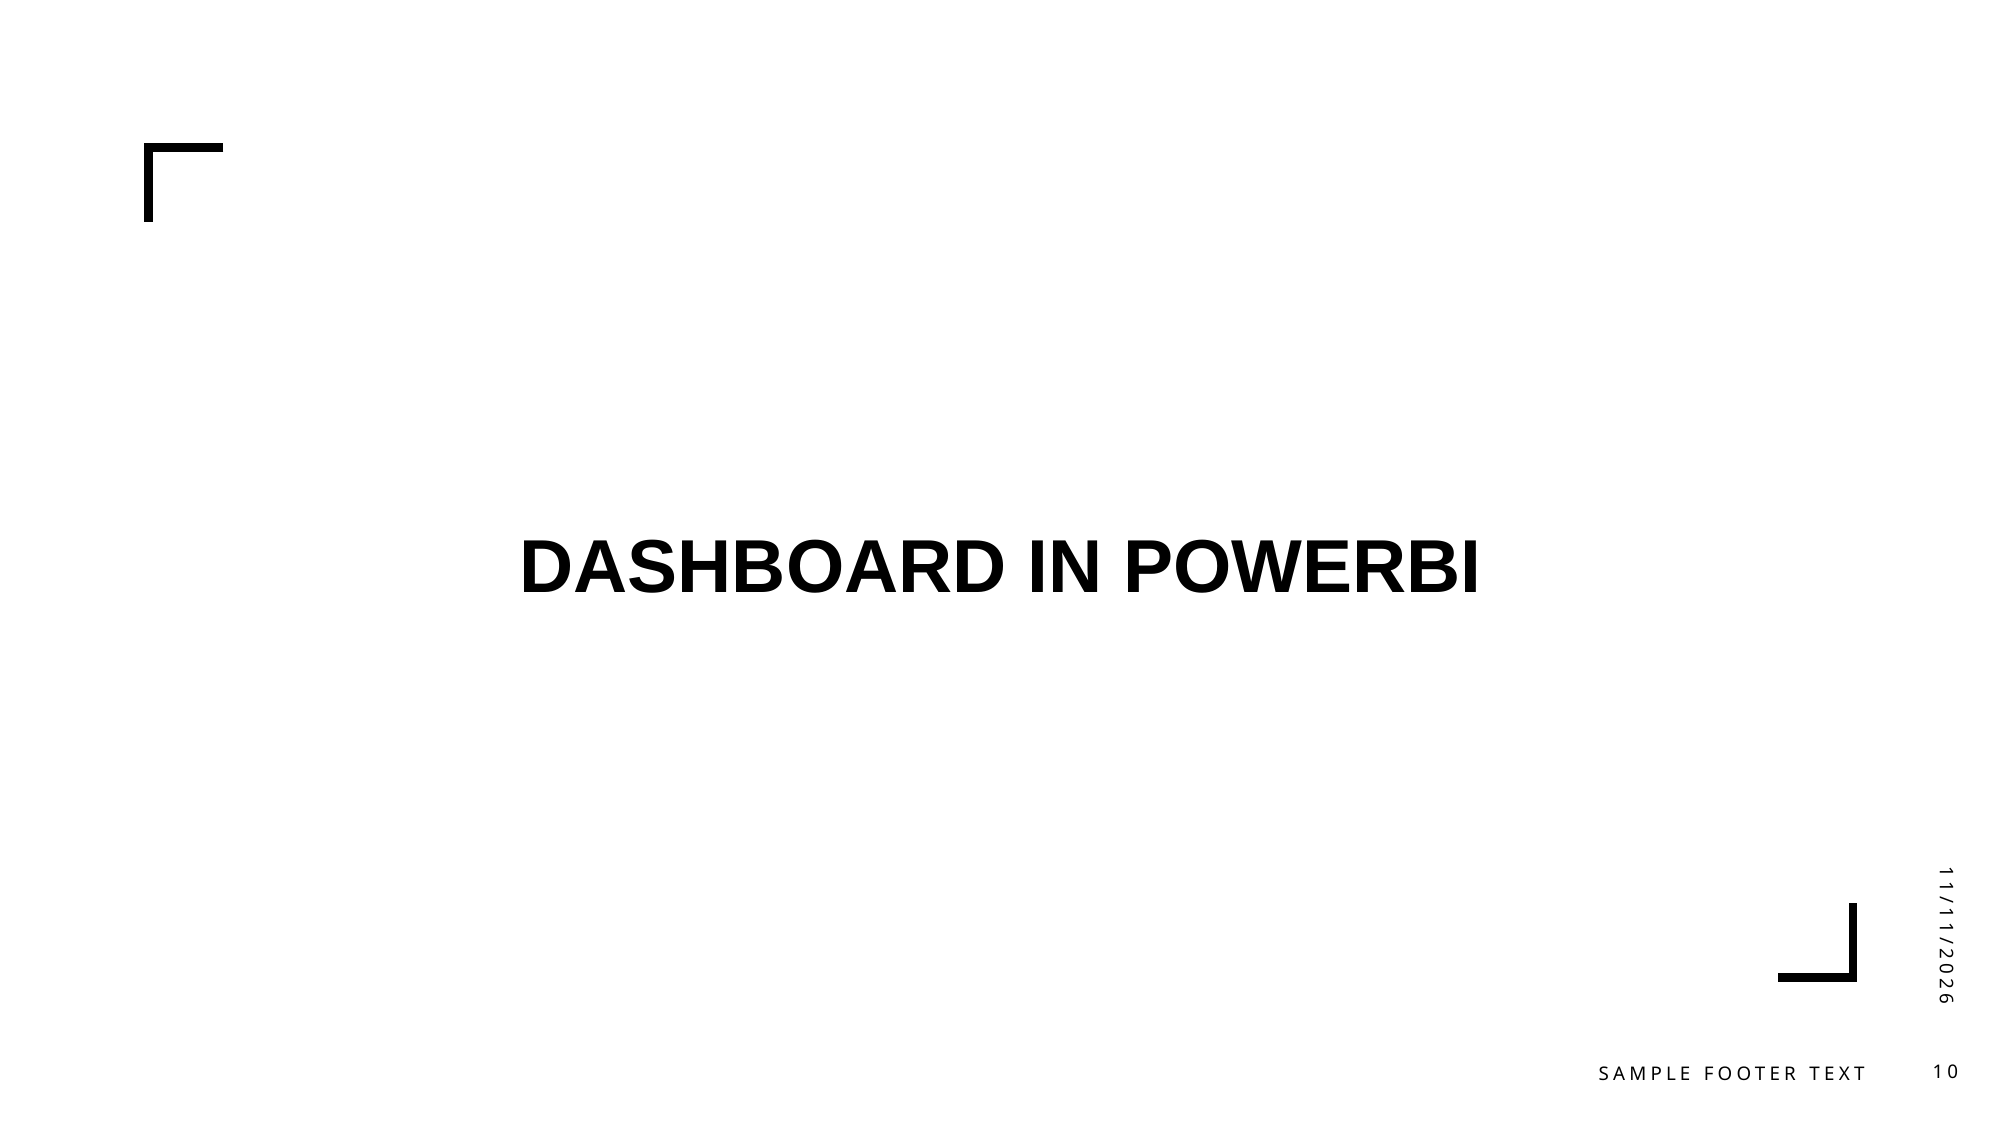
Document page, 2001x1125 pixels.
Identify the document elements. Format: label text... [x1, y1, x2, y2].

list DASHBOARD IN POWERBI [223, 222, 1779, 903]
slide_number 10 [1879, 1042, 1974, 1103]
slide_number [1915, 569, 1976, 1020]
footer Sample Footer Text [1341, 1042, 1879, 1103]
